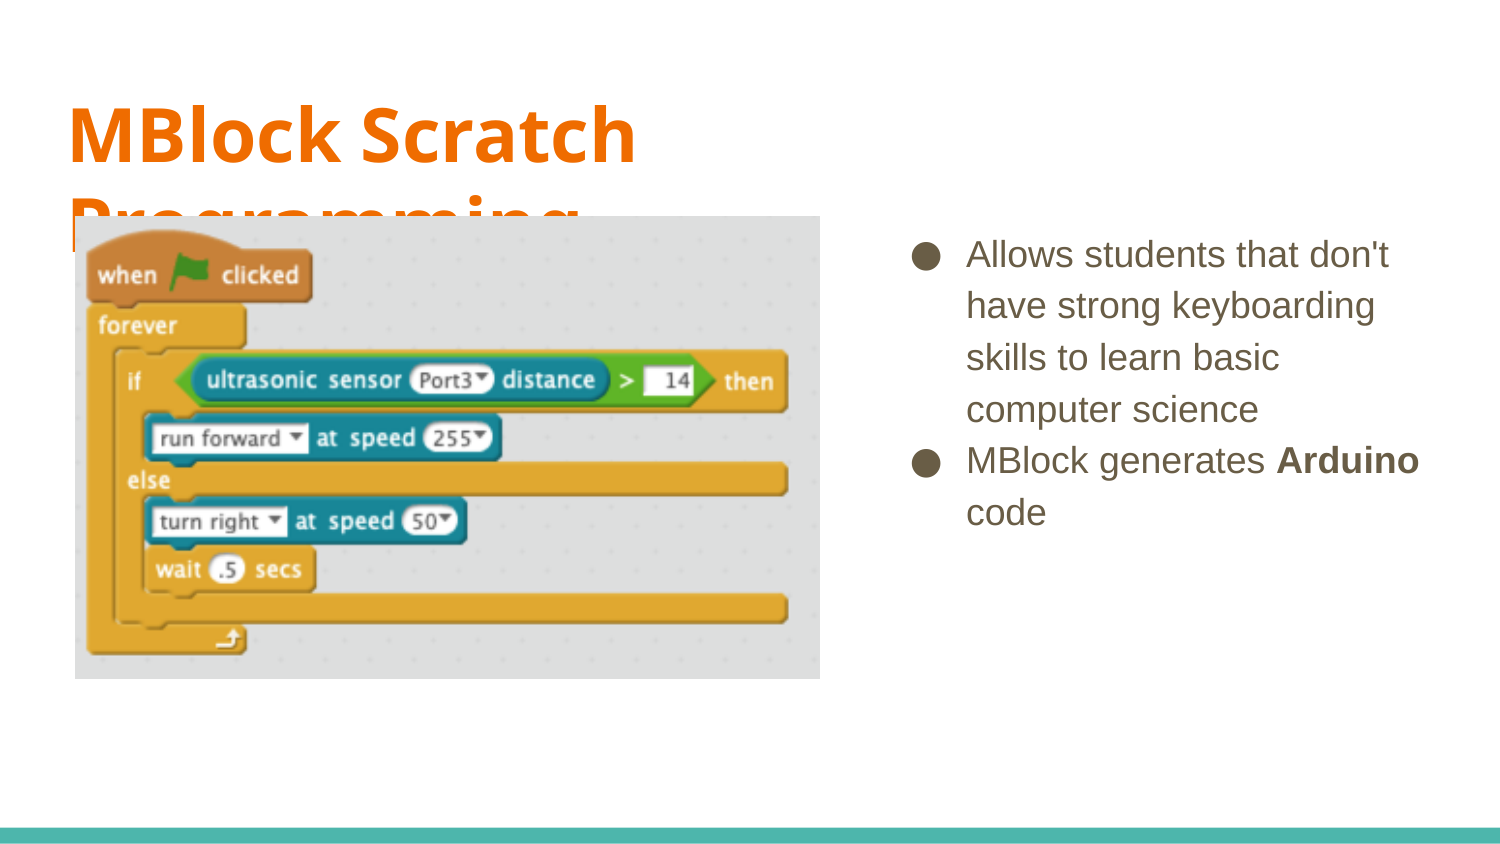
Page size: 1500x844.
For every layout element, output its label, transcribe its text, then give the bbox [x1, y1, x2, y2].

list Allows students that don't have strong keyboarding skills to learn basic computer science MBlock generates Arduino code [876, 207, 1449, 750]
title MBlock Scratch Programming [51, 72, 900, 189]
picture [75, 215, 821, 679]
